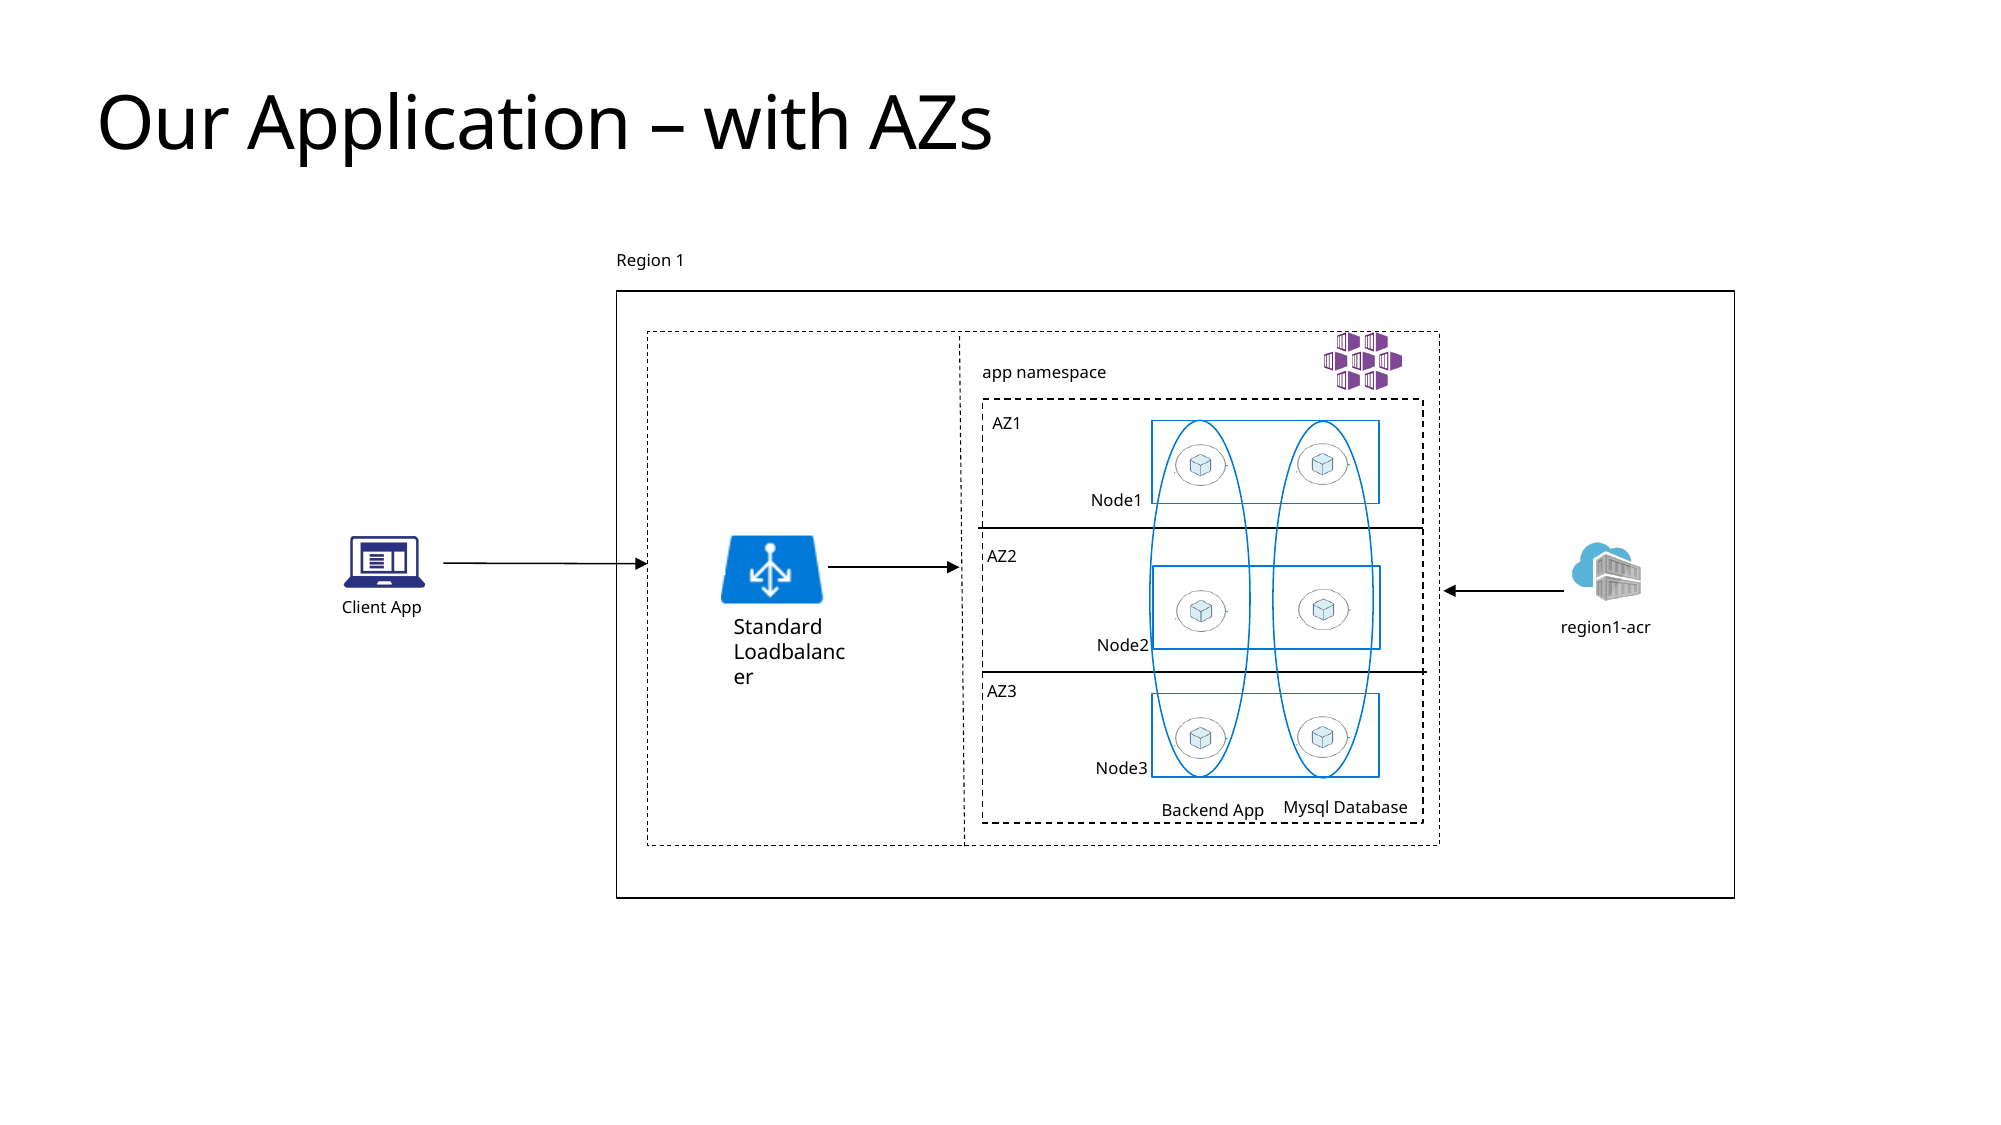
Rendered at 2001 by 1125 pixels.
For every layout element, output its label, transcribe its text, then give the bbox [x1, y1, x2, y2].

text_box Region 1 [616, 250, 759, 271]
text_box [1151, 693, 1380, 778]
text_box AZ2 [986, 546, 1025, 567]
picture [1323, 321, 1402, 400]
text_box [1151, 420, 1380, 504]
text_box [1276, 673, 1370, 693]
text_box [1153, 673, 1247, 693]
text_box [718, 527, 866, 673]
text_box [325, 517, 485, 617]
text_box [1276, 504, 1370, 527]
text_box [1149, 529, 1250, 634]
text_box [616, 290, 1735, 899]
text_box Node3 [1095, 757, 1150, 778]
text_box [1273, 529, 1373, 565]
text_box AZ1 [992, 412, 1031, 433]
title Our Application – with AZs [96, 75, 1904, 166]
text_box Node2 [1096, 634, 1152, 655]
text_box [1274, 650, 1372, 671]
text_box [959, 335, 965, 847]
picture [1569, 533, 1648, 612]
text_box region1-acr [1560, 616, 1703, 637]
text_box [1151, 650, 1249, 671]
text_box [1152, 565, 1381, 650]
text_box [1153, 504, 1247, 527]
text_box AZ3 [986, 680, 1025, 701]
text_box Node1 [1090, 490, 1145, 511]
